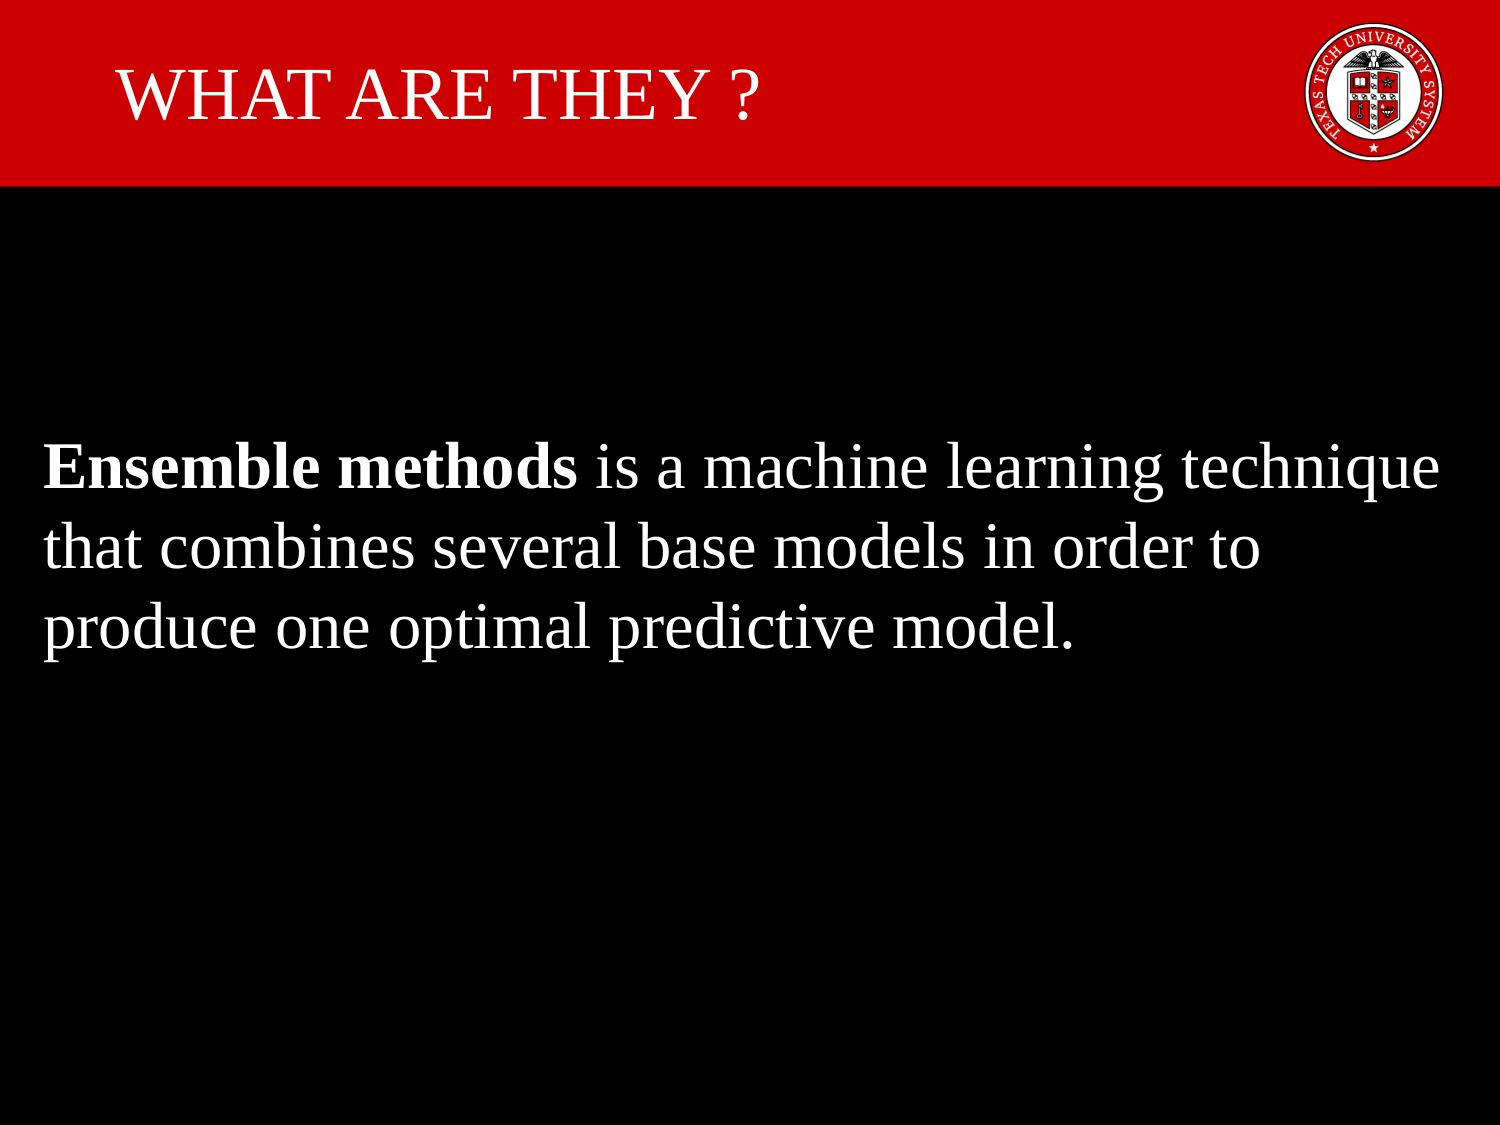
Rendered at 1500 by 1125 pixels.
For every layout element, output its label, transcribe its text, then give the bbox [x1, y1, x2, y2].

title WHAT ARE THEY ? [100, 0, 1334, 184]
list Ensemble methods is a machine learning technique that combines several base models in order to produce one optimal predictive model. [28, 414, 1472, 1125]
picture [0, 0, 1500, 1125]
